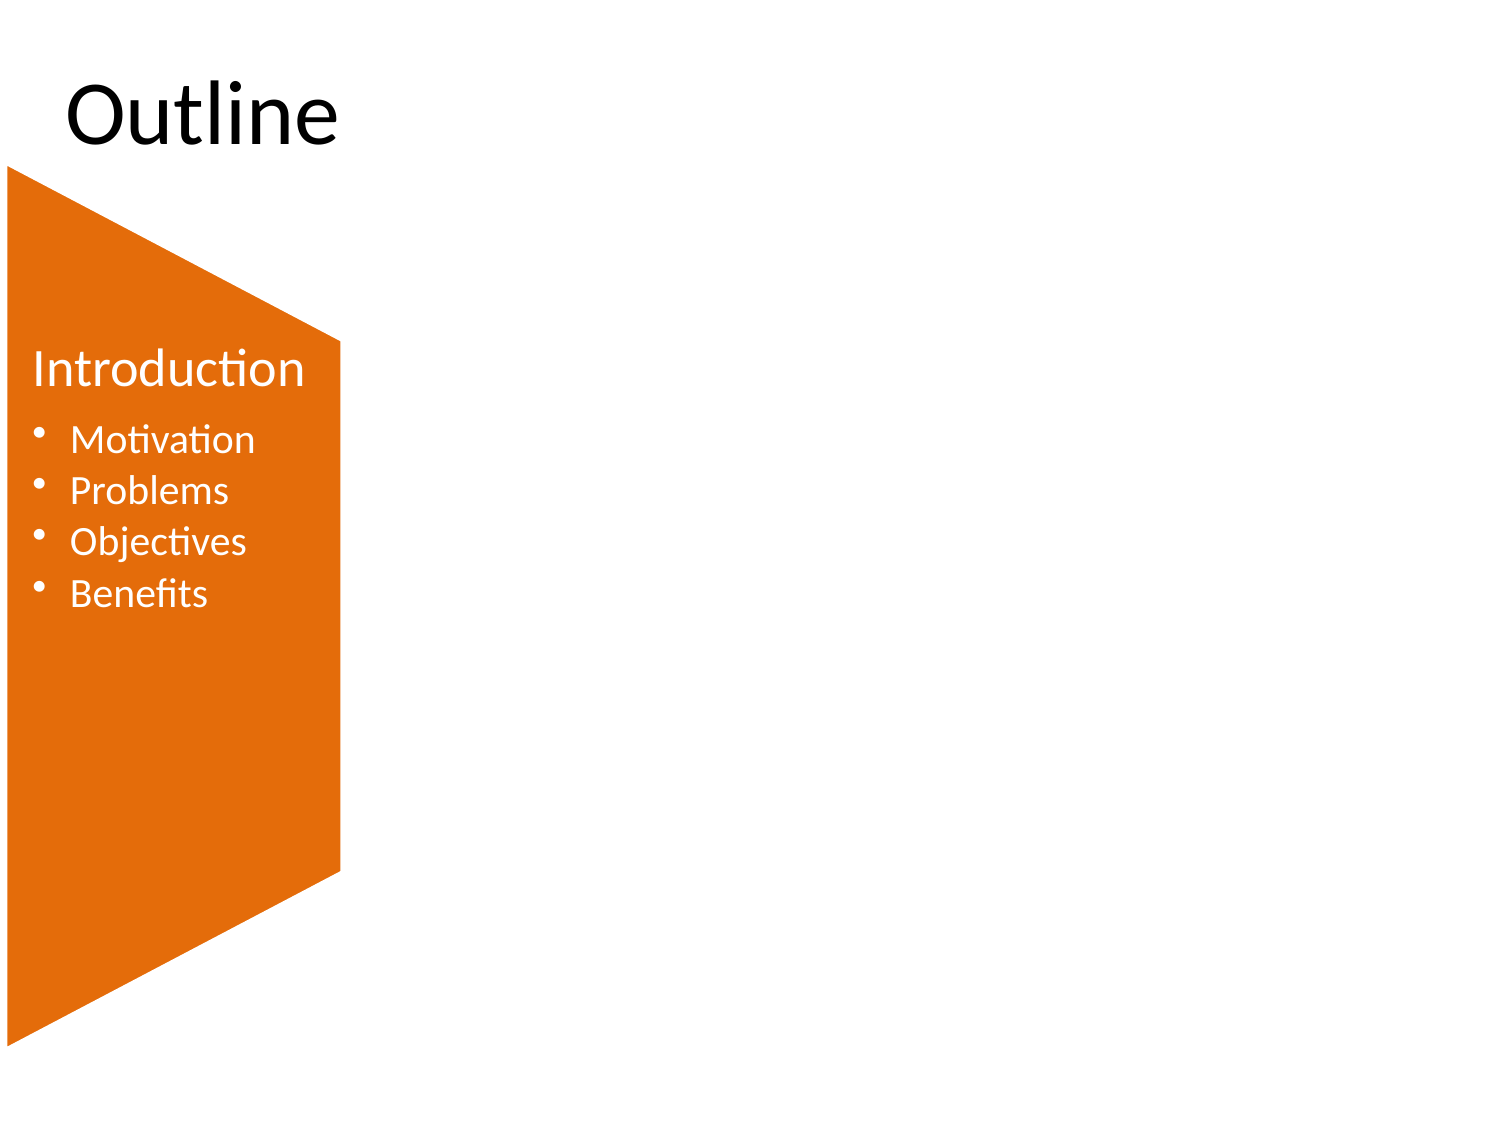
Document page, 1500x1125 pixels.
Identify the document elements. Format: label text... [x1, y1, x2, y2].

title Outline [50, 0, 1461, 217]
text_box Introduction Motivation Problems Objectives Benefits [3, 160, 345, 1052]
